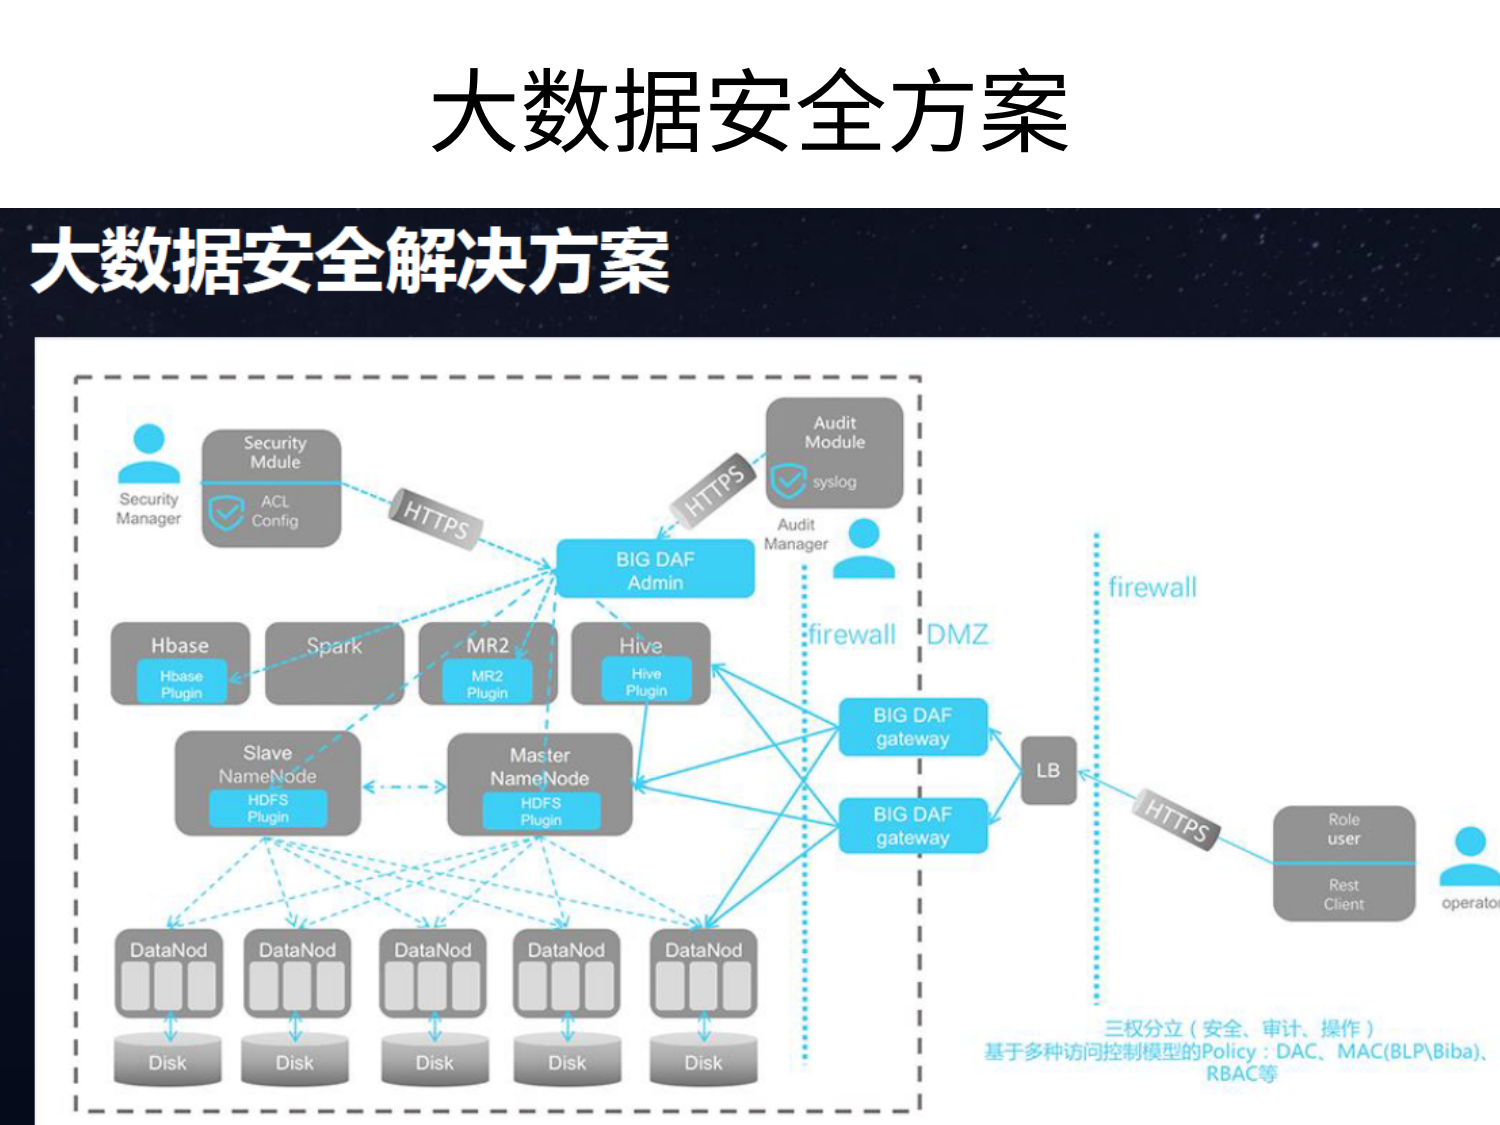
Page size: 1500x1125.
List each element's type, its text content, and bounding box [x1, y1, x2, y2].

picture [0, 207, 1500, 1125]
title 大数据安全方案 [75, 45, 1425, 173]
